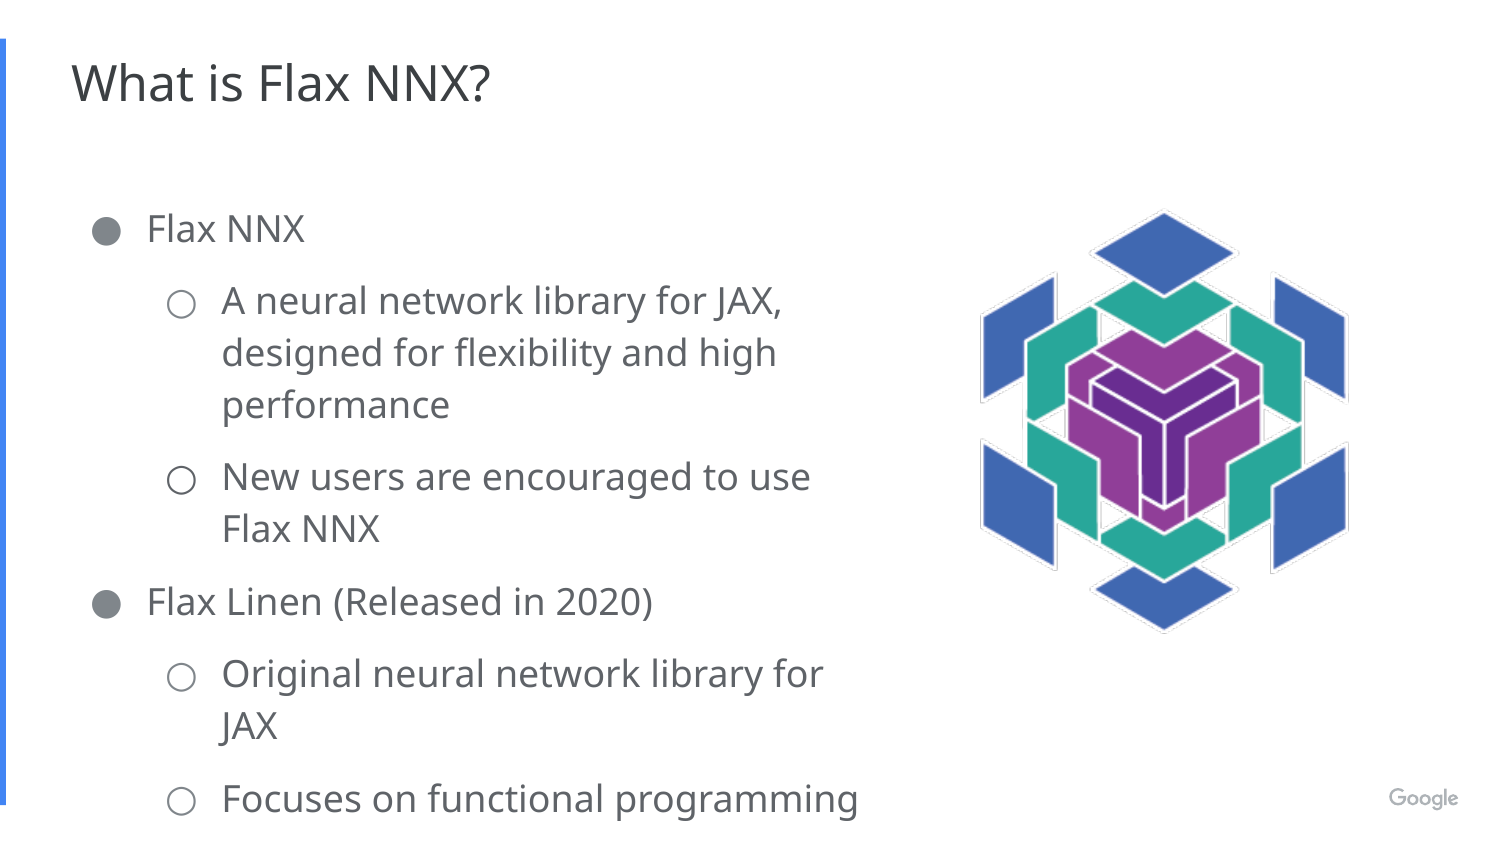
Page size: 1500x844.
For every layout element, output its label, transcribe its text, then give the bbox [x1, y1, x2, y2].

title What is Flax NNX? [56, 43, 1336, 215]
picture [943, 201, 1385, 643]
list Flax NNX A neural network library for JAX, designed for flexibility and high performance New users are encouraged to use Flax NNX Flax Linen (Released in 2020) Original neural network library for JAX Focuses on functional programming [56, 215, 877, 835]
